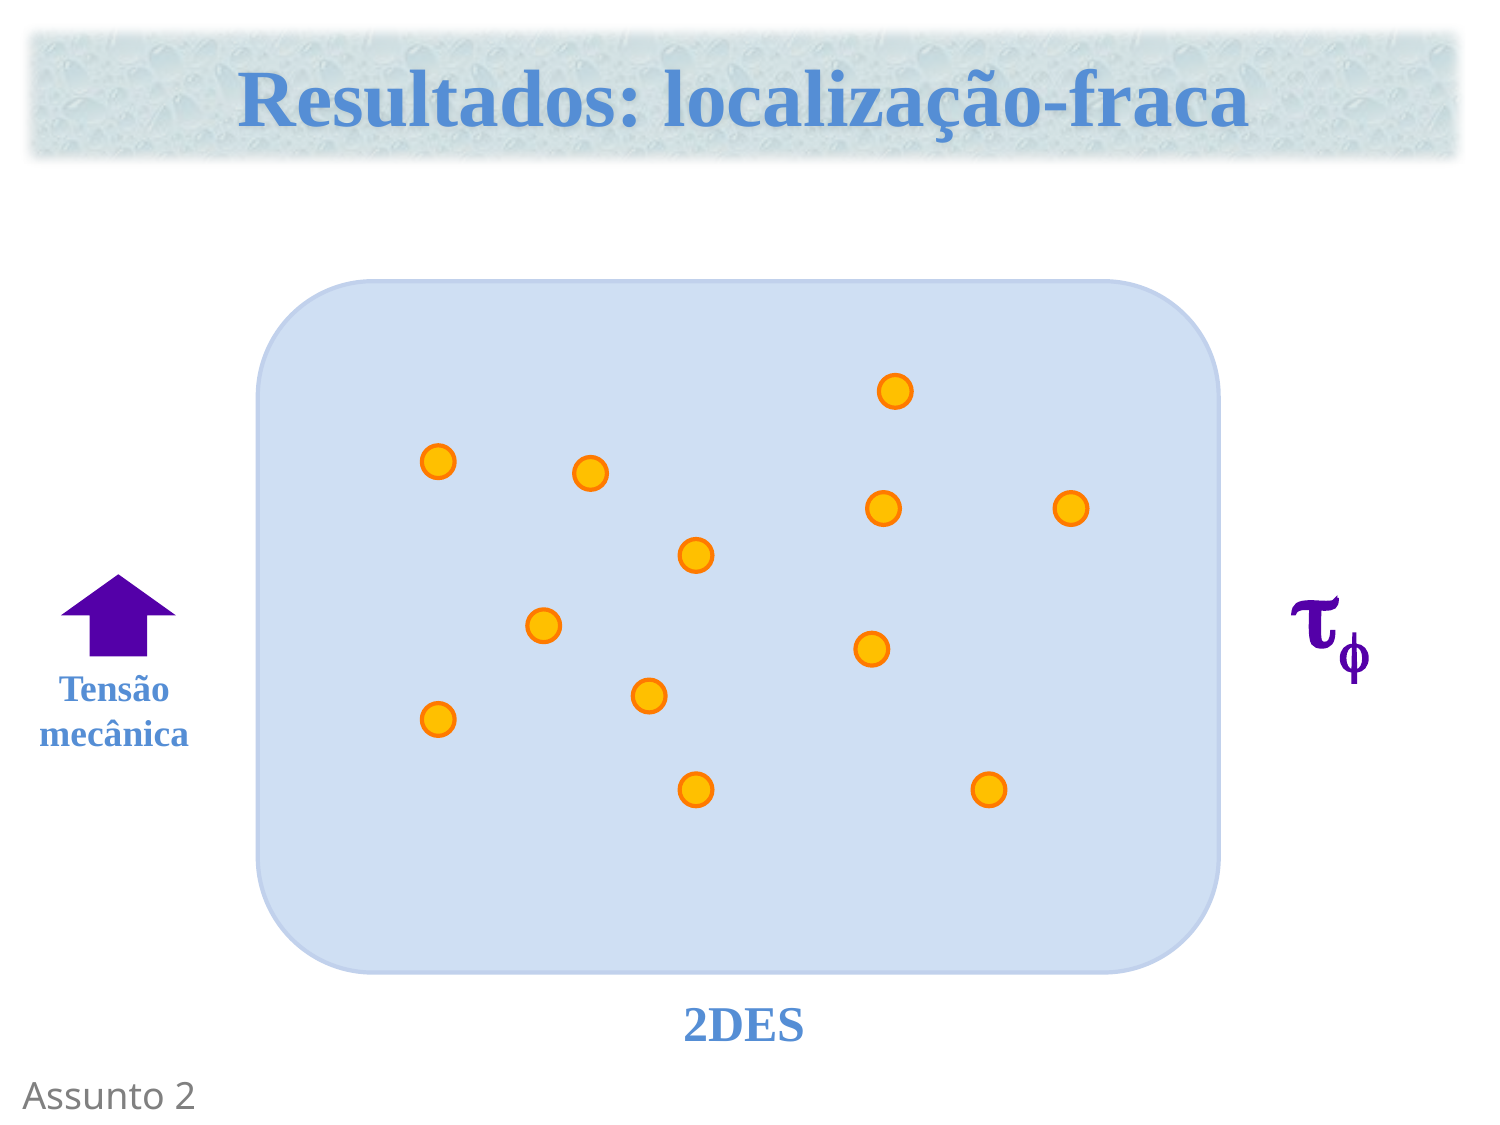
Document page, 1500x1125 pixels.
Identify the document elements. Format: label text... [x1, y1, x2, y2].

text_box [572, 454, 610, 492]
text_box [1052, 490, 1090, 528]
text_box [58, 572, 178, 656]
text_box [419, 443, 457, 481]
text_box Resultados: localização-fraca [38, 39, 1451, 150]
text_box Assunto 2 [7, 1064, 212, 1125]
text_box tf [1280, 538, 1385, 691]
text_box [865, 490, 903, 528]
text_box [630, 677, 668, 715]
text_box [677, 771, 715, 809]
text_box [525, 607, 563, 645]
text_box [853, 630, 891, 668]
text_box [677, 536, 715, 574]
text_box [419, 700, 457, 738]
text_box [970, 771, 1008, 809]
text_box 2DES [668, 984, 821, 1060]
text_box [876, 372, 914, 410]
text_box [255, 279, 1221, 975]
text_box Tensão mecânica [24, 656, 205, 761]
